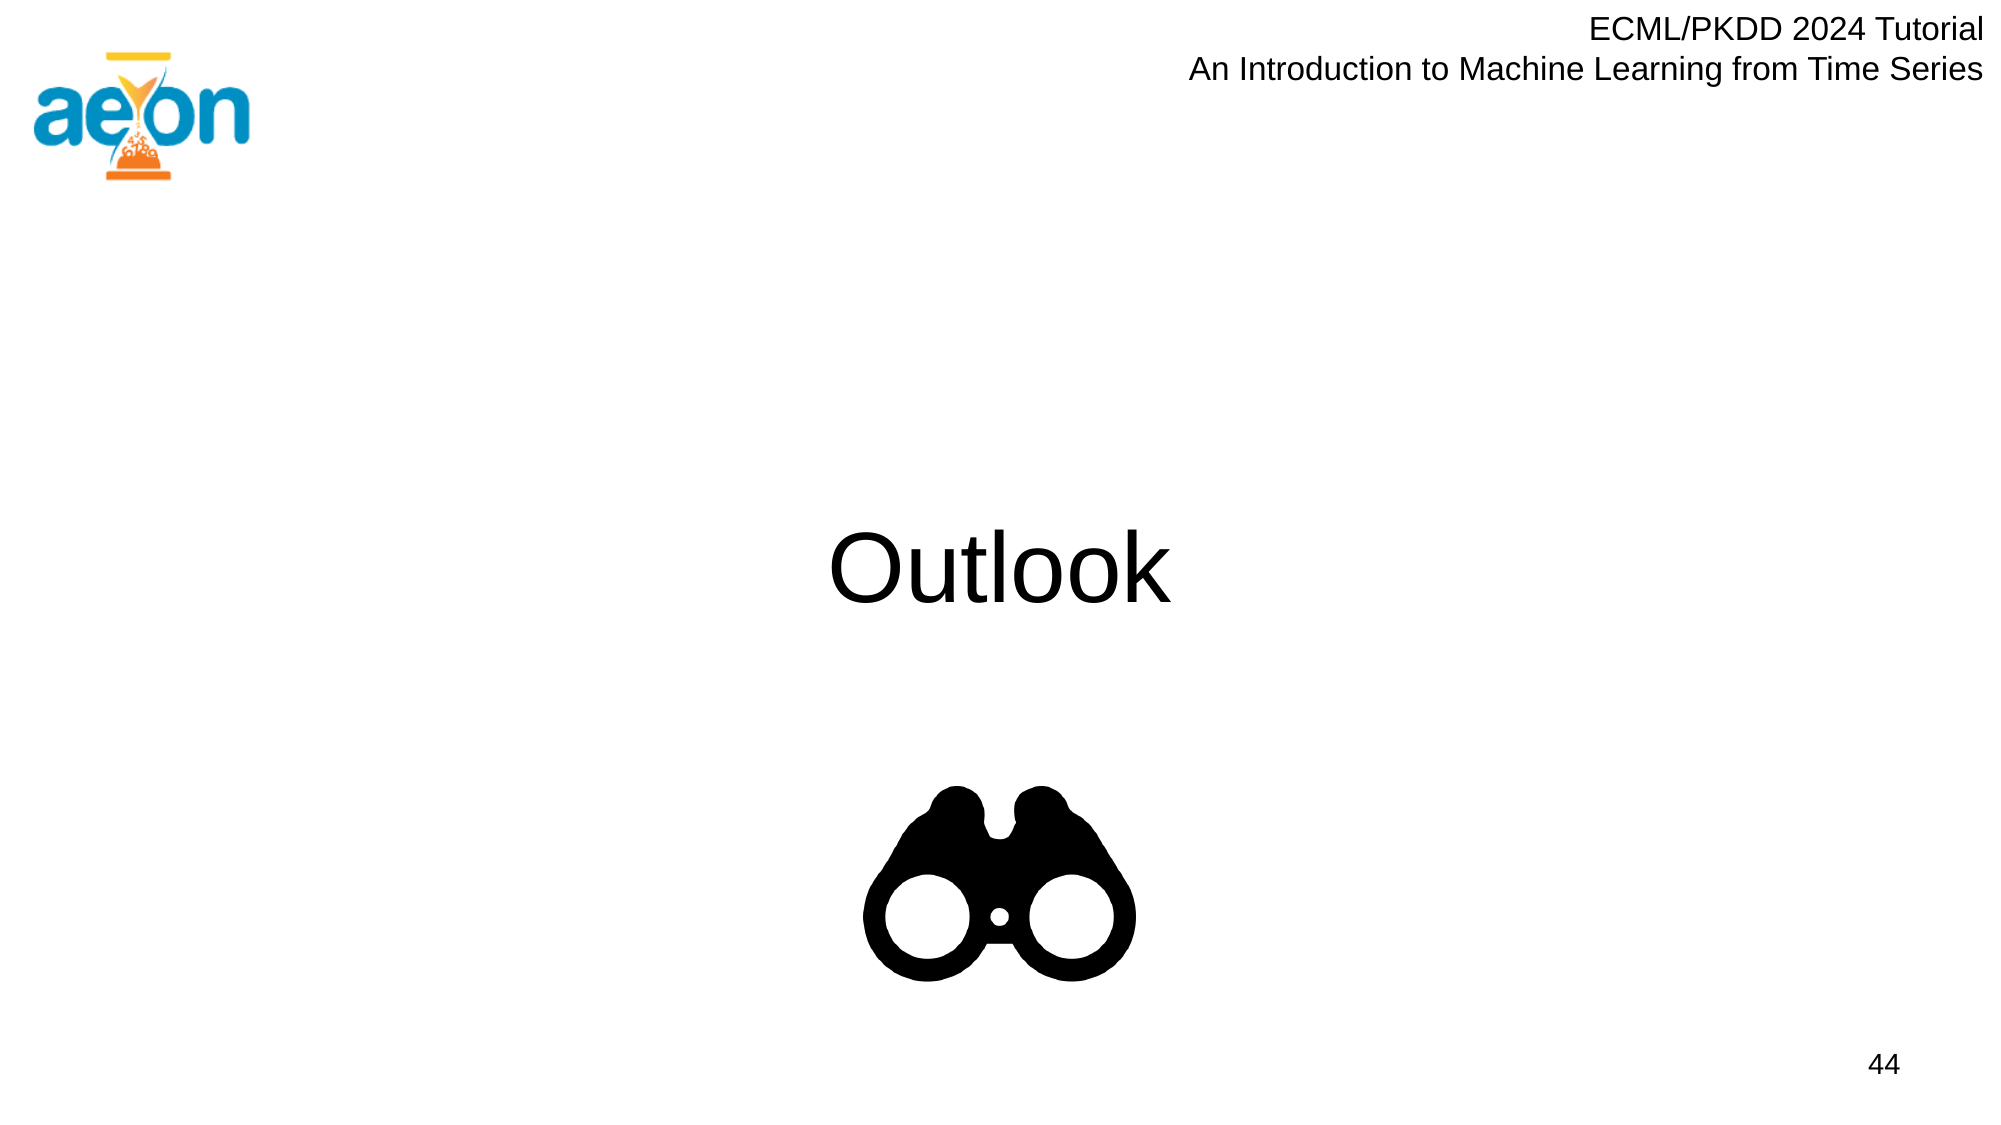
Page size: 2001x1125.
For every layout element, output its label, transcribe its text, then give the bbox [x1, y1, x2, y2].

picture [28, 28, 261, 204]
text_box ECML/PKDD 2024 Tutorial An Introduction to Machine Learning from Time Series [1163, 0, 2000, 95]
picture [863, 747, 1137, 1021]
title Outlook [68, 470, 1932, 655]
slide_number ‹#› [1853, 1019, 1974, 1106]
